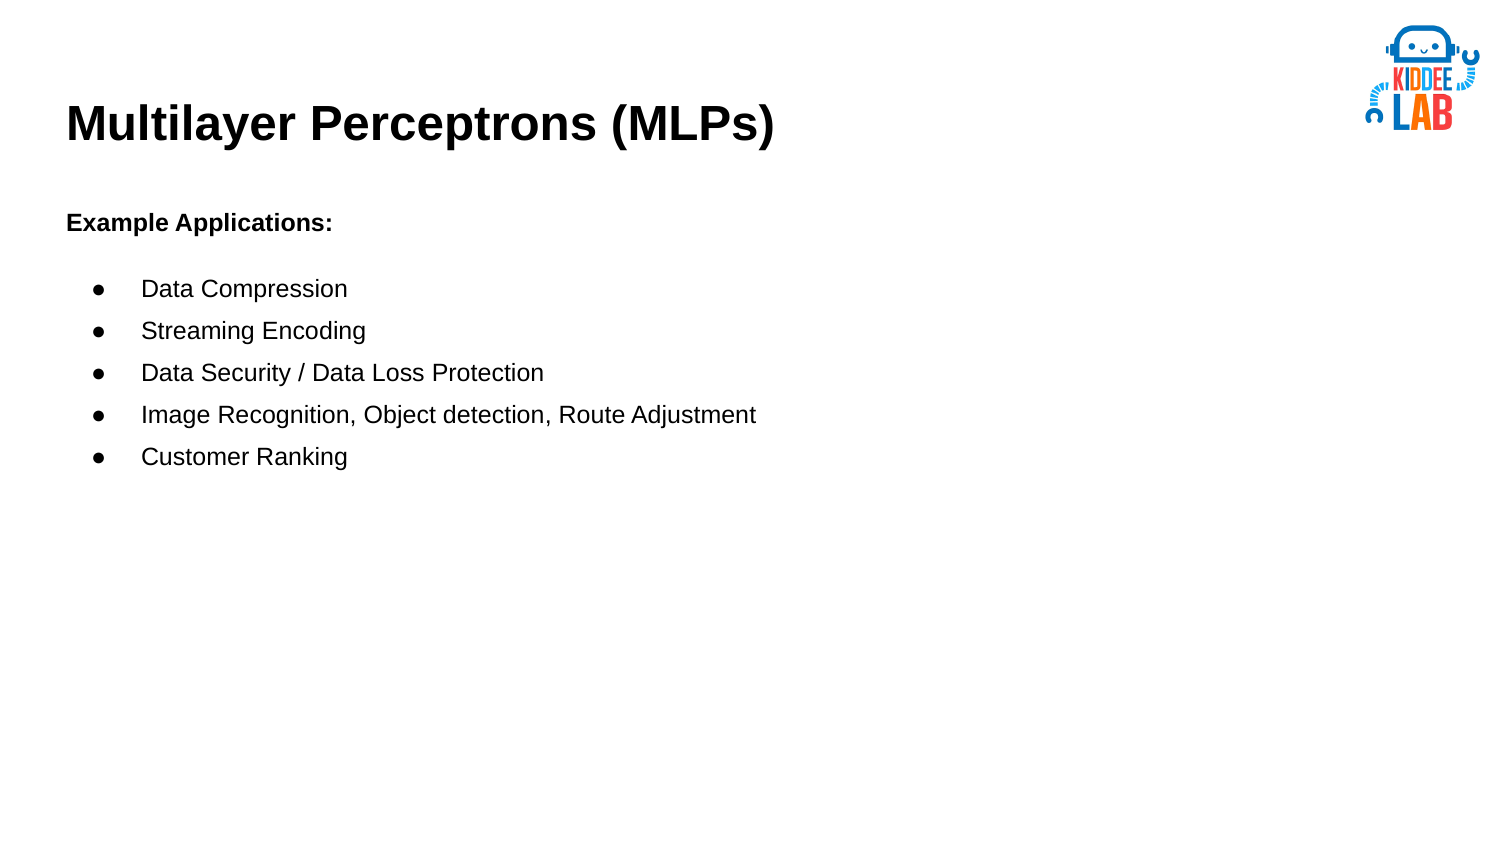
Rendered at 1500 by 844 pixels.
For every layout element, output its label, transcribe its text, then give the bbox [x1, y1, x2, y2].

list Example Applications: Data Compression Streaming Encoding Data Security / Data Loss Protection Image Recognition, Object detection, Route Adjustment Customer Ranking [51, 189, 1449, 750]
title Multilayer Perceptrons (MLPs) [51, 72, 1449, 167]
picture [1363, 19, 1481, 137]
